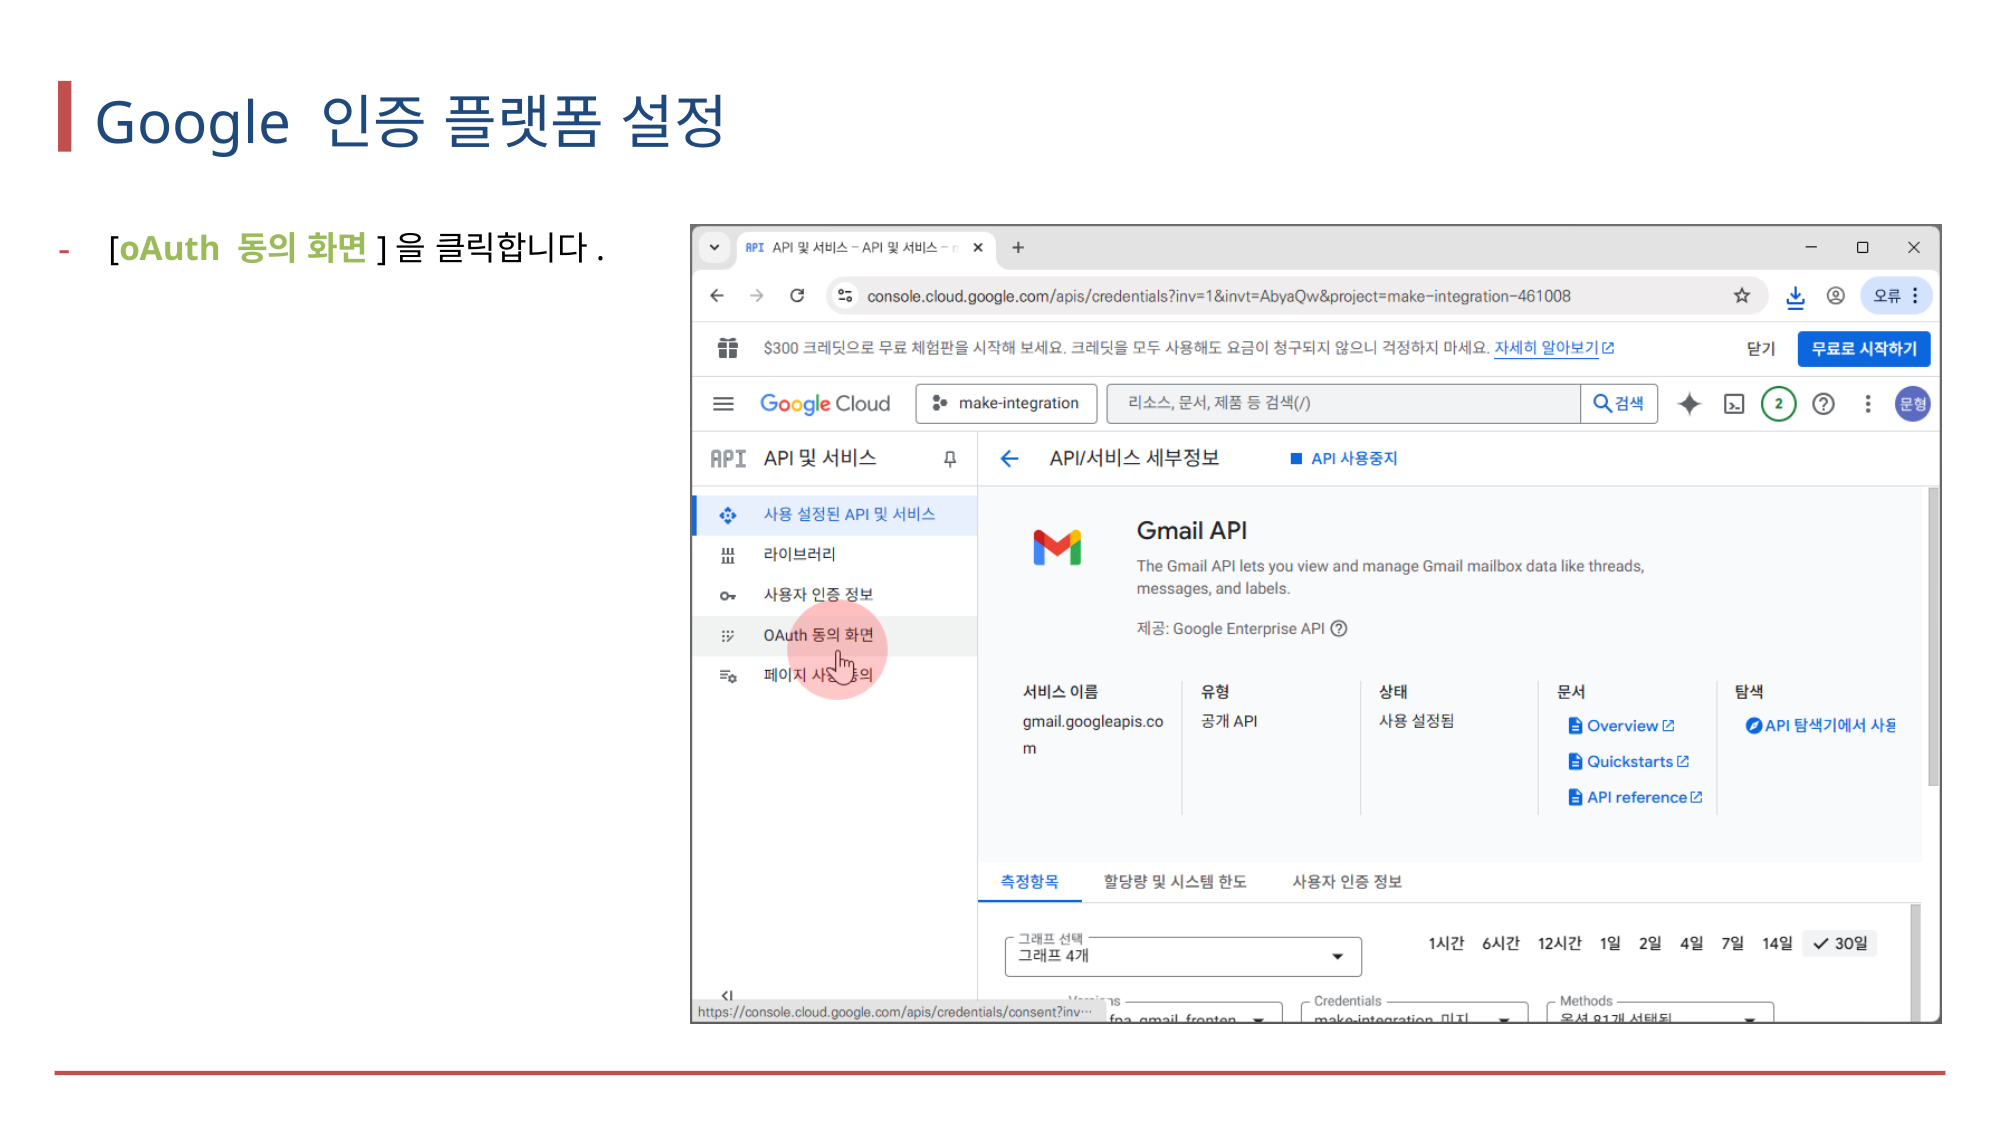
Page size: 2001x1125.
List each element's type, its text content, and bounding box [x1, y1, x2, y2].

list [oAuth 동의 화면]을 클릭합니다. [58, 219, 676, 1030]
picture [690, 224, 1942, 1025]
title Google 인증 플랫폼 설정 [79, 67, 1942, 165]
